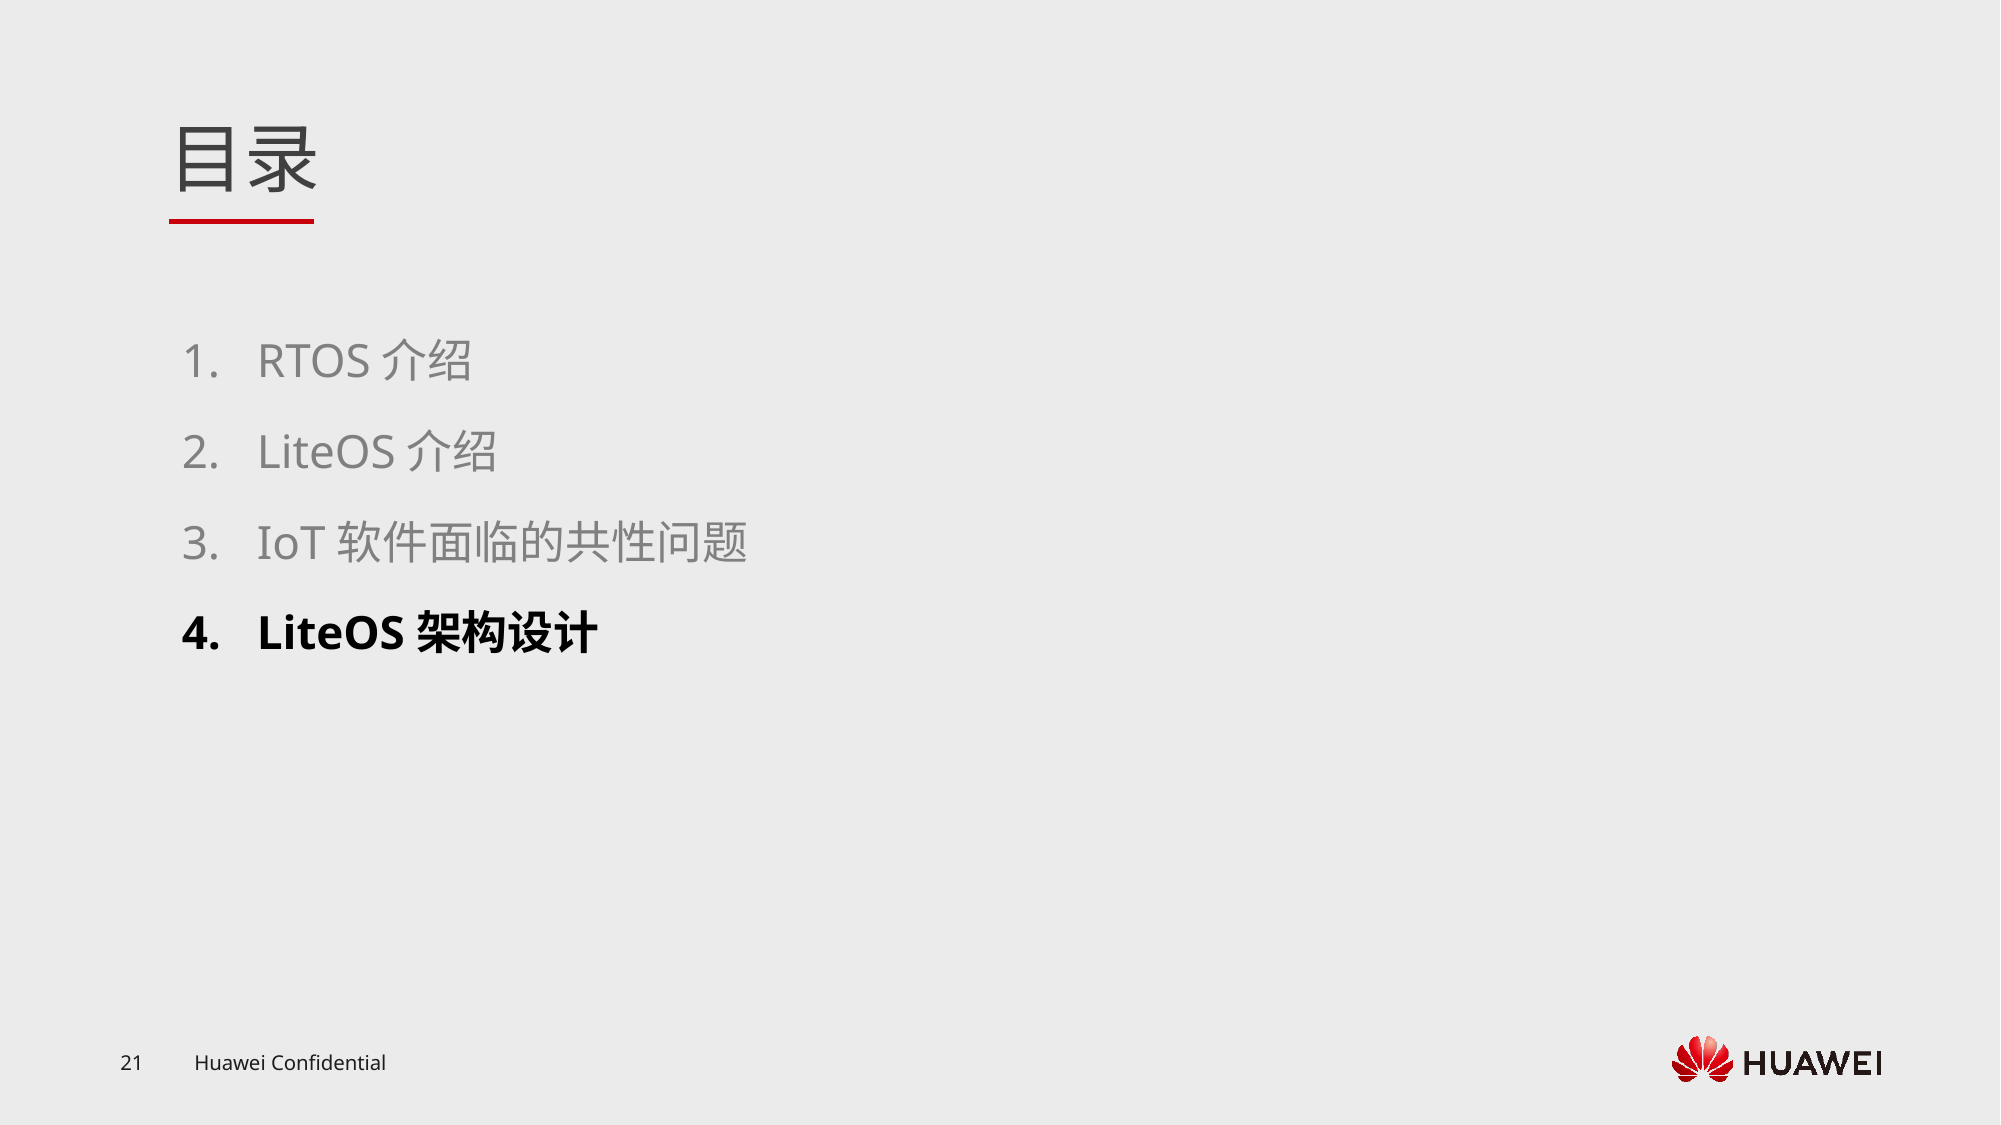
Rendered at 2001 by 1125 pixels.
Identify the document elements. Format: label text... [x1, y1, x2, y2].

list RTOS介绍 LiteOS介绍 IoT软件面临的共性问题 LiteOS架构设计 [167, 302, 1833, 970]
picture [1672, 1036, 1881, 1082]
